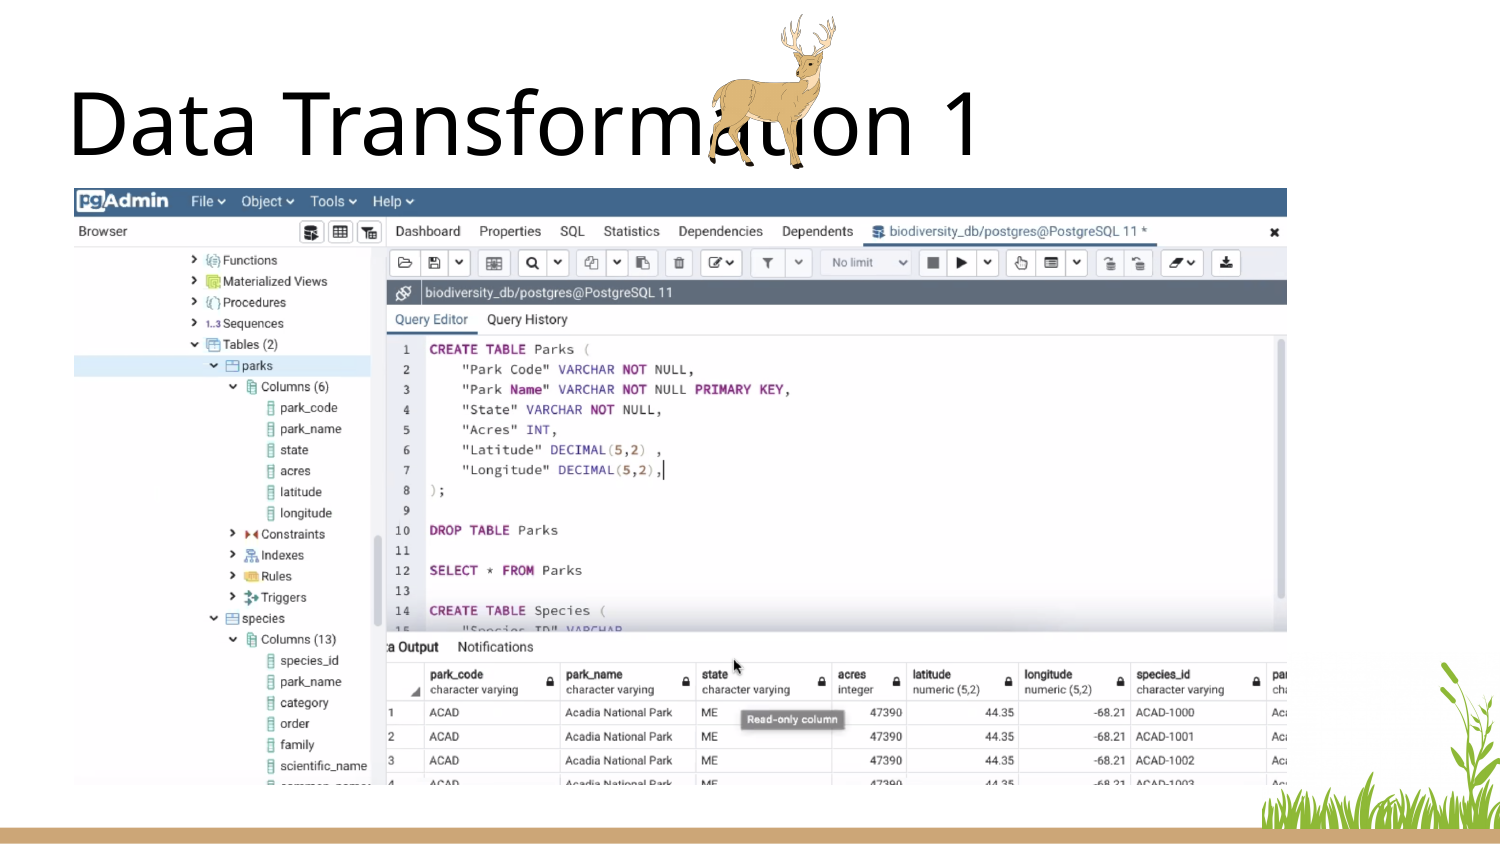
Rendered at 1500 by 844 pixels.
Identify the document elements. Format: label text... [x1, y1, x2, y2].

title Data Transformation 1 [51, 51, 1449, 189]
picture [74, 187, 1500, 829]
picture [708, 14, 837, 169]
